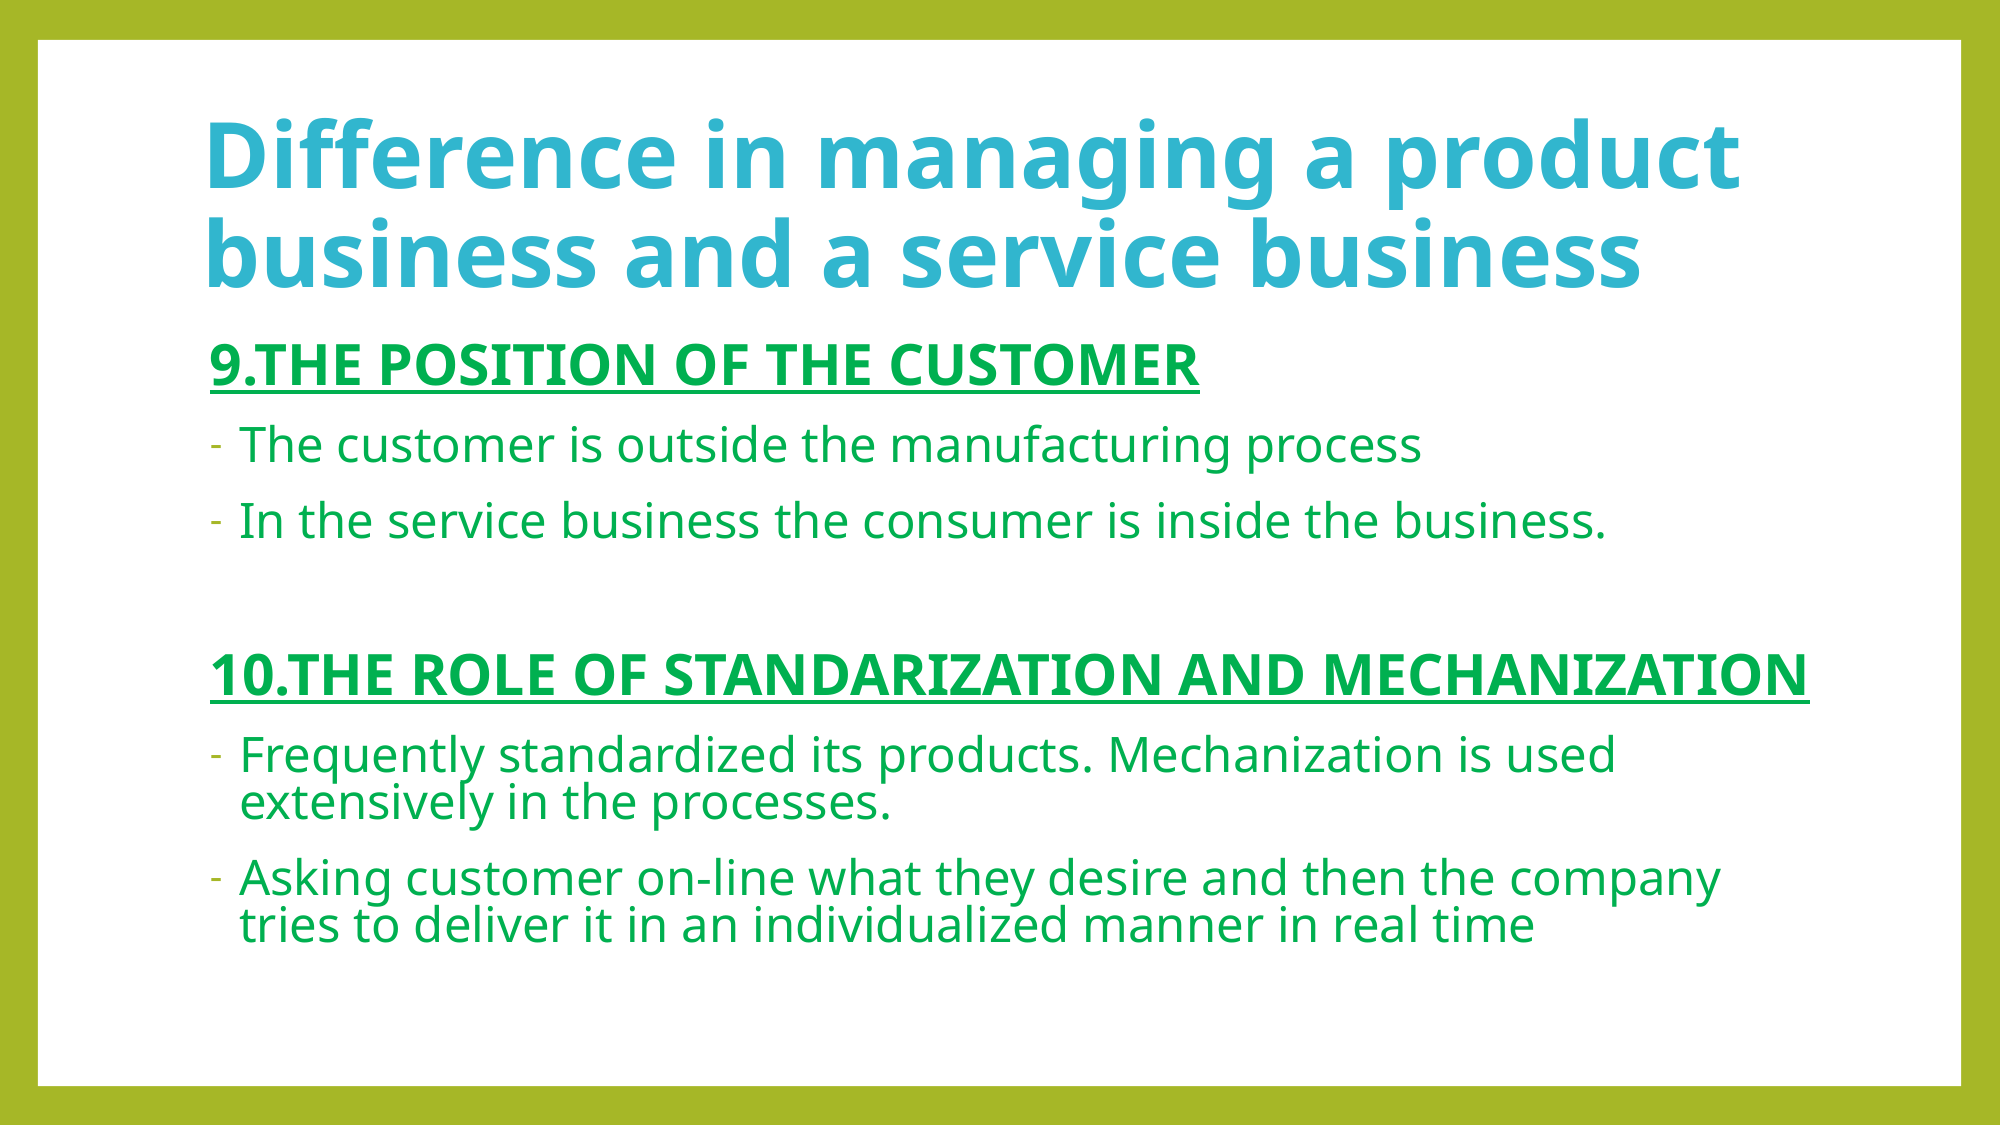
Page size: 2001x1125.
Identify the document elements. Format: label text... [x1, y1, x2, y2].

title Difference in managing a product business and a service business [187, 99, 1808, 316]
list 9.THE POSITION OF THE CUSTOMER The customer is outside the manufacturing process In the service business the consumer is inside the business. 10.THE ROLE OF STANDARIZATION AND MECHANIZATION Frequently standardized its products. Mechanization is used extensively in the processes. Asking customer on-line what they desire and then the company tries to deliver it in an individualized manner in real time [187, 334, 1844, 1019]
